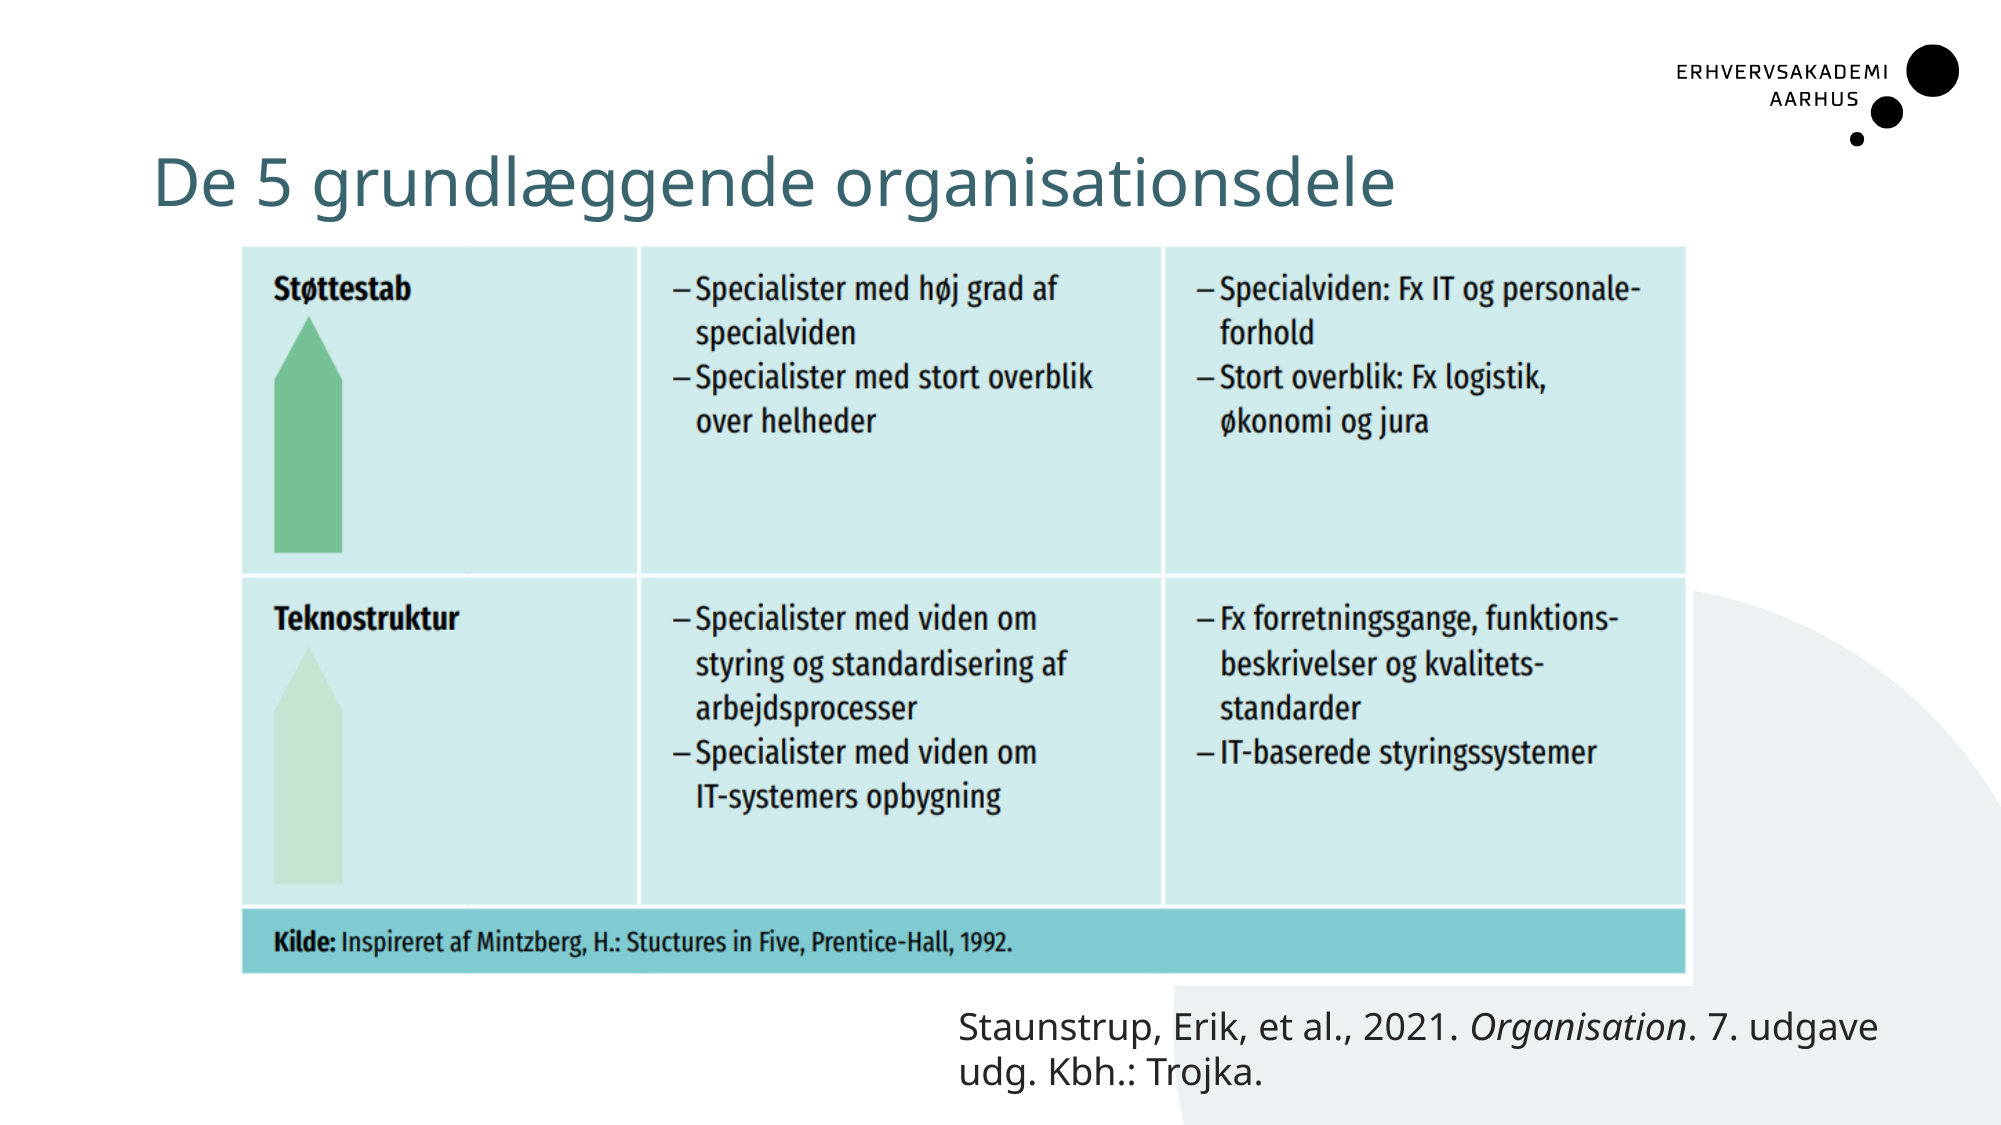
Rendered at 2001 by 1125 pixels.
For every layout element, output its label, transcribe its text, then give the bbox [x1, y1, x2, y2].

text_box Staunstrup, Erik, et al., 2021. Organisation. 7. udgave udg. Kbh.: Trojka. [943, 995, 1974, 1101]
picture [236, 245, 1693, 986]
title De 5 grundlæggende organisationsdele [137, 109, 1863, 261]
picture [1666, 38, 1965, 151]
